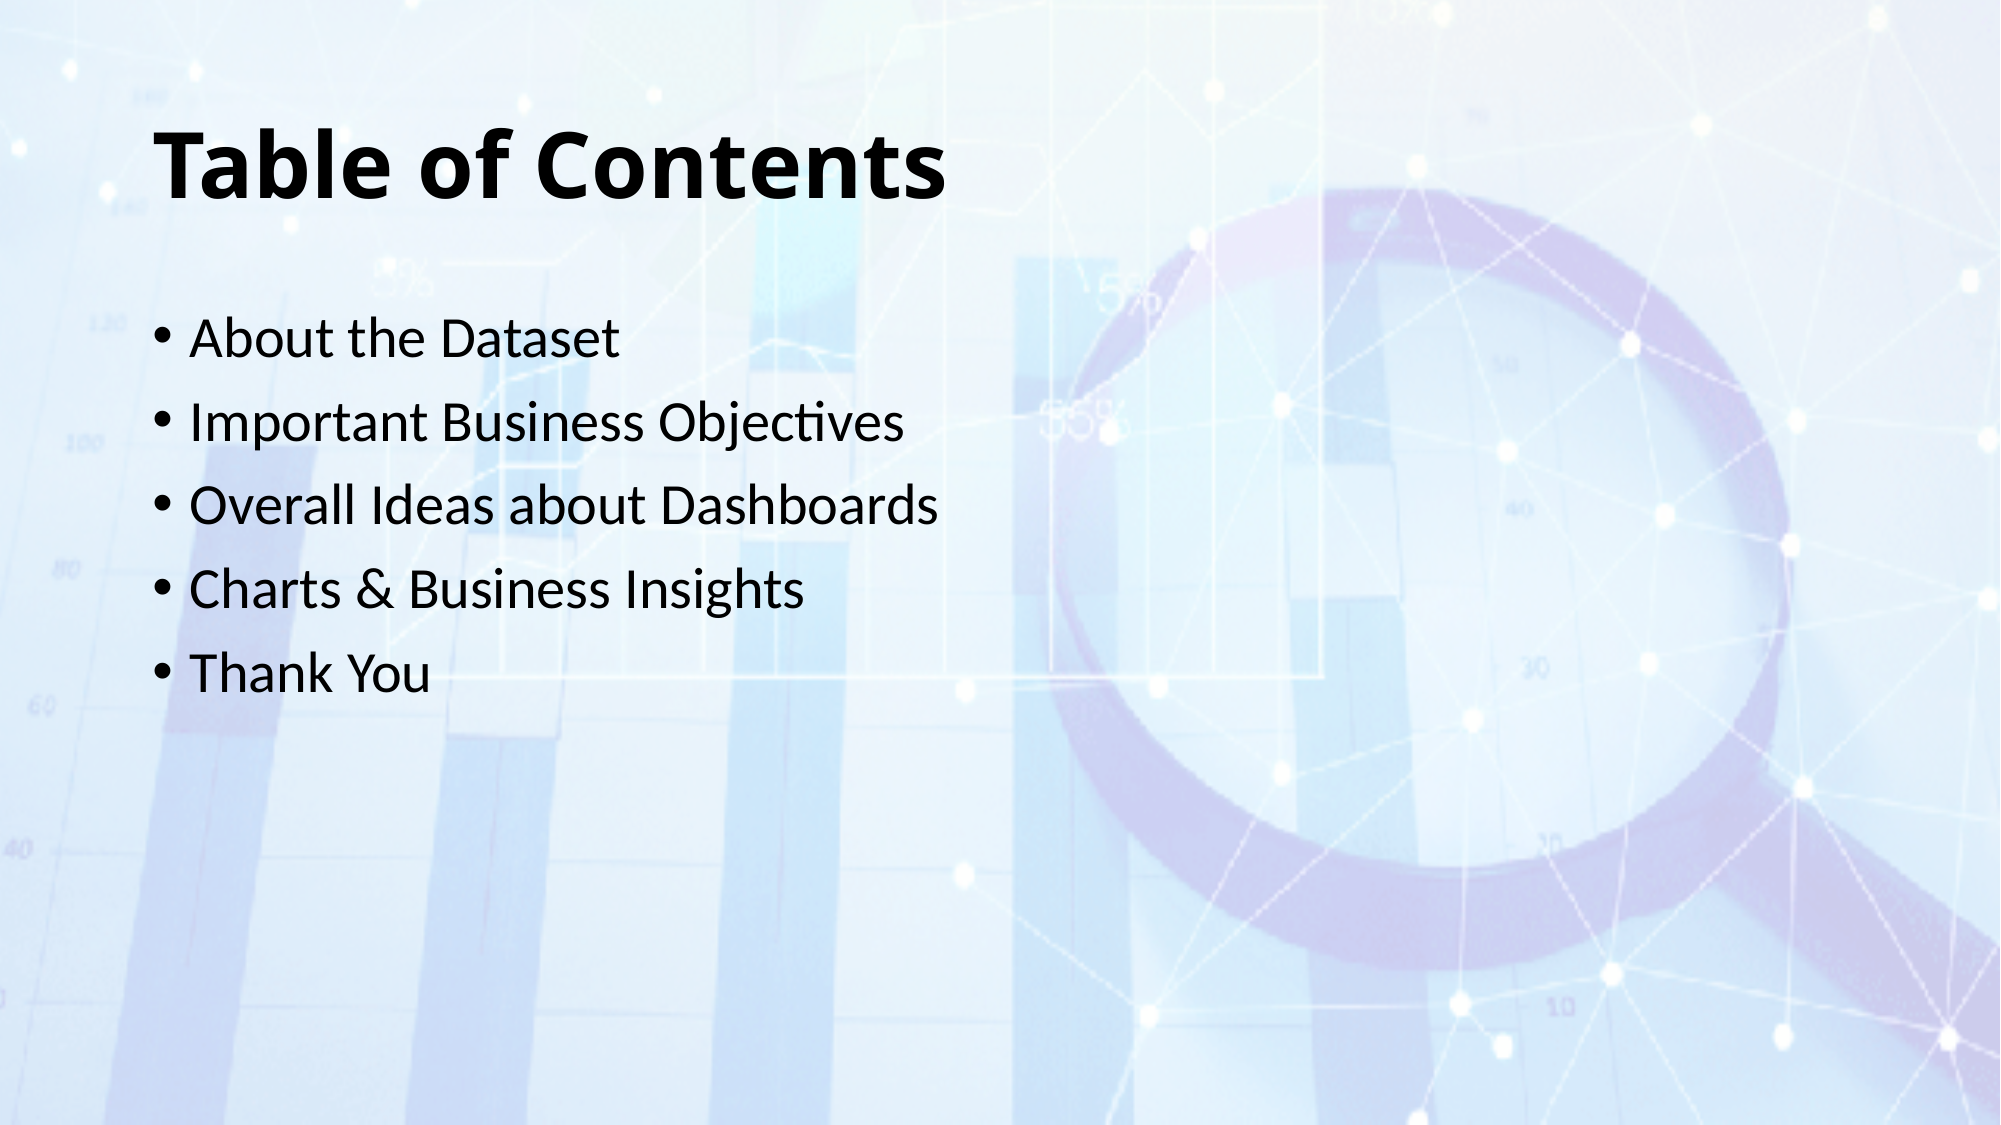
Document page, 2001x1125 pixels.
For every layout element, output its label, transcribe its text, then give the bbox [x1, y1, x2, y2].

title Table of Contents [137, 59, 1863, 278]
list About the Dataset Important Business Objectives Overall Ideas about Dashboards Charts & Business Insights Thank You [137, 299, 1863, 1014]
